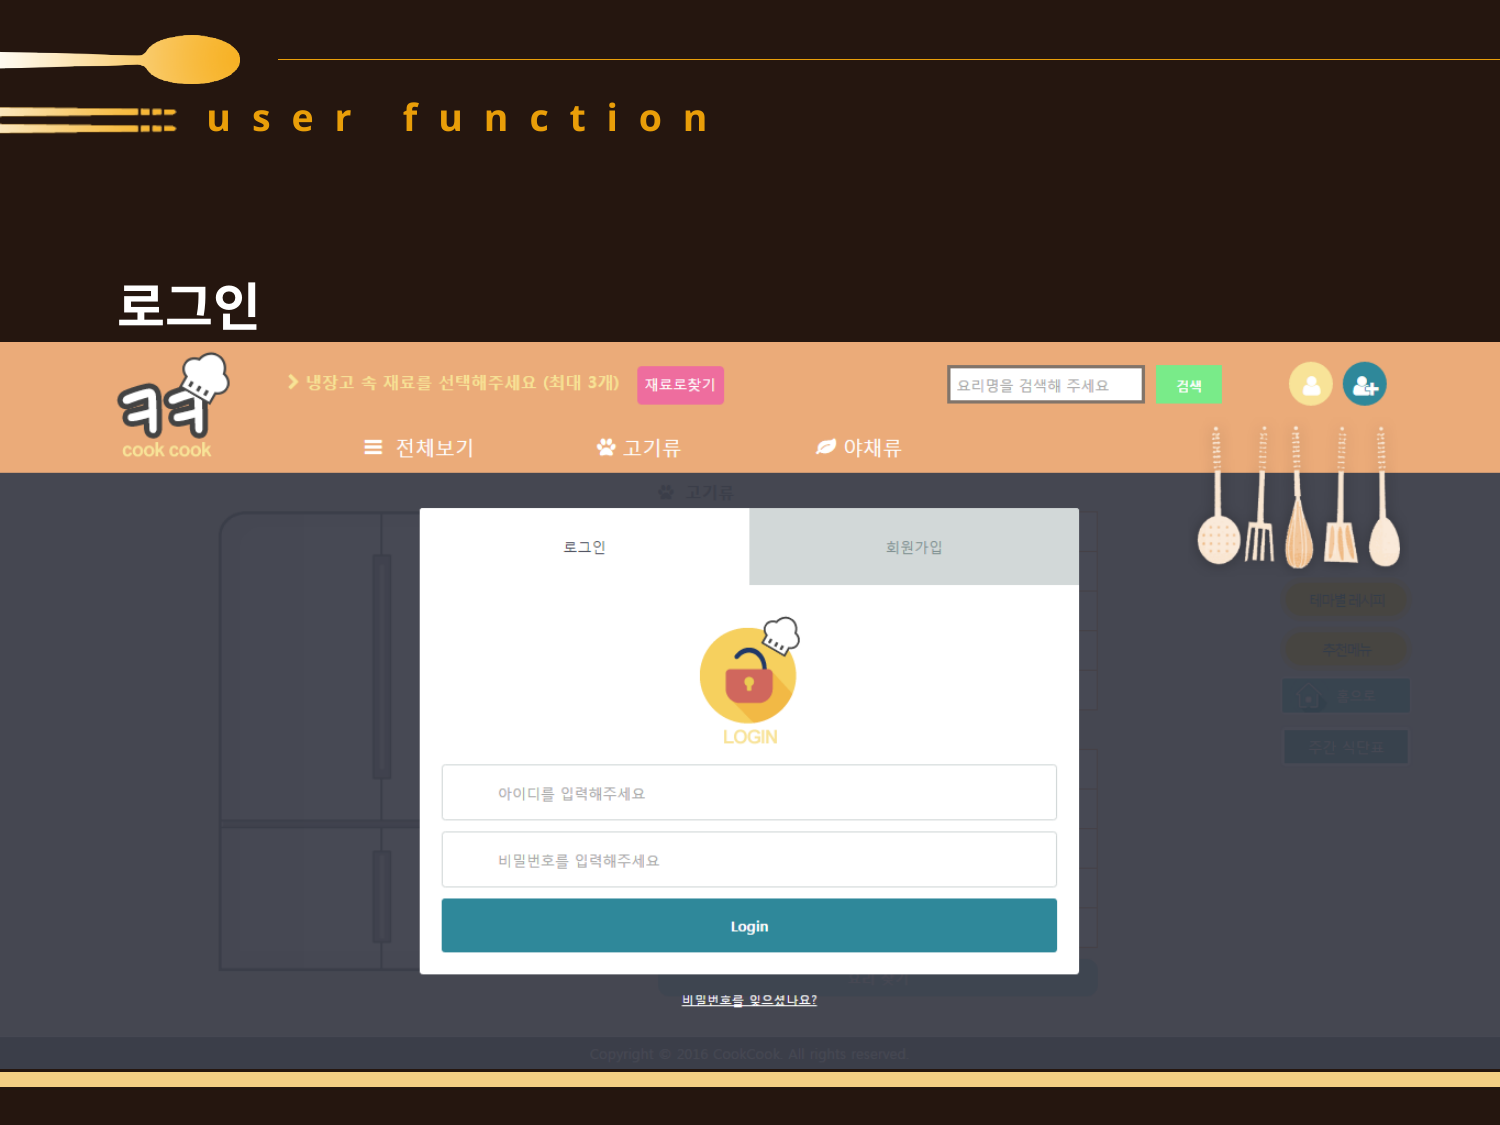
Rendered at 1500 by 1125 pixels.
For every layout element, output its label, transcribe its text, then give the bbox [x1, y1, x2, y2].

text_box 로그인 [103, 273, 1397, 342]
picture [0, 89, 192, 150]
picture [0, 35, 240, 84]
picture [0, 342, 1500, 1069]
list user function [191, 98, 1500, 141]
